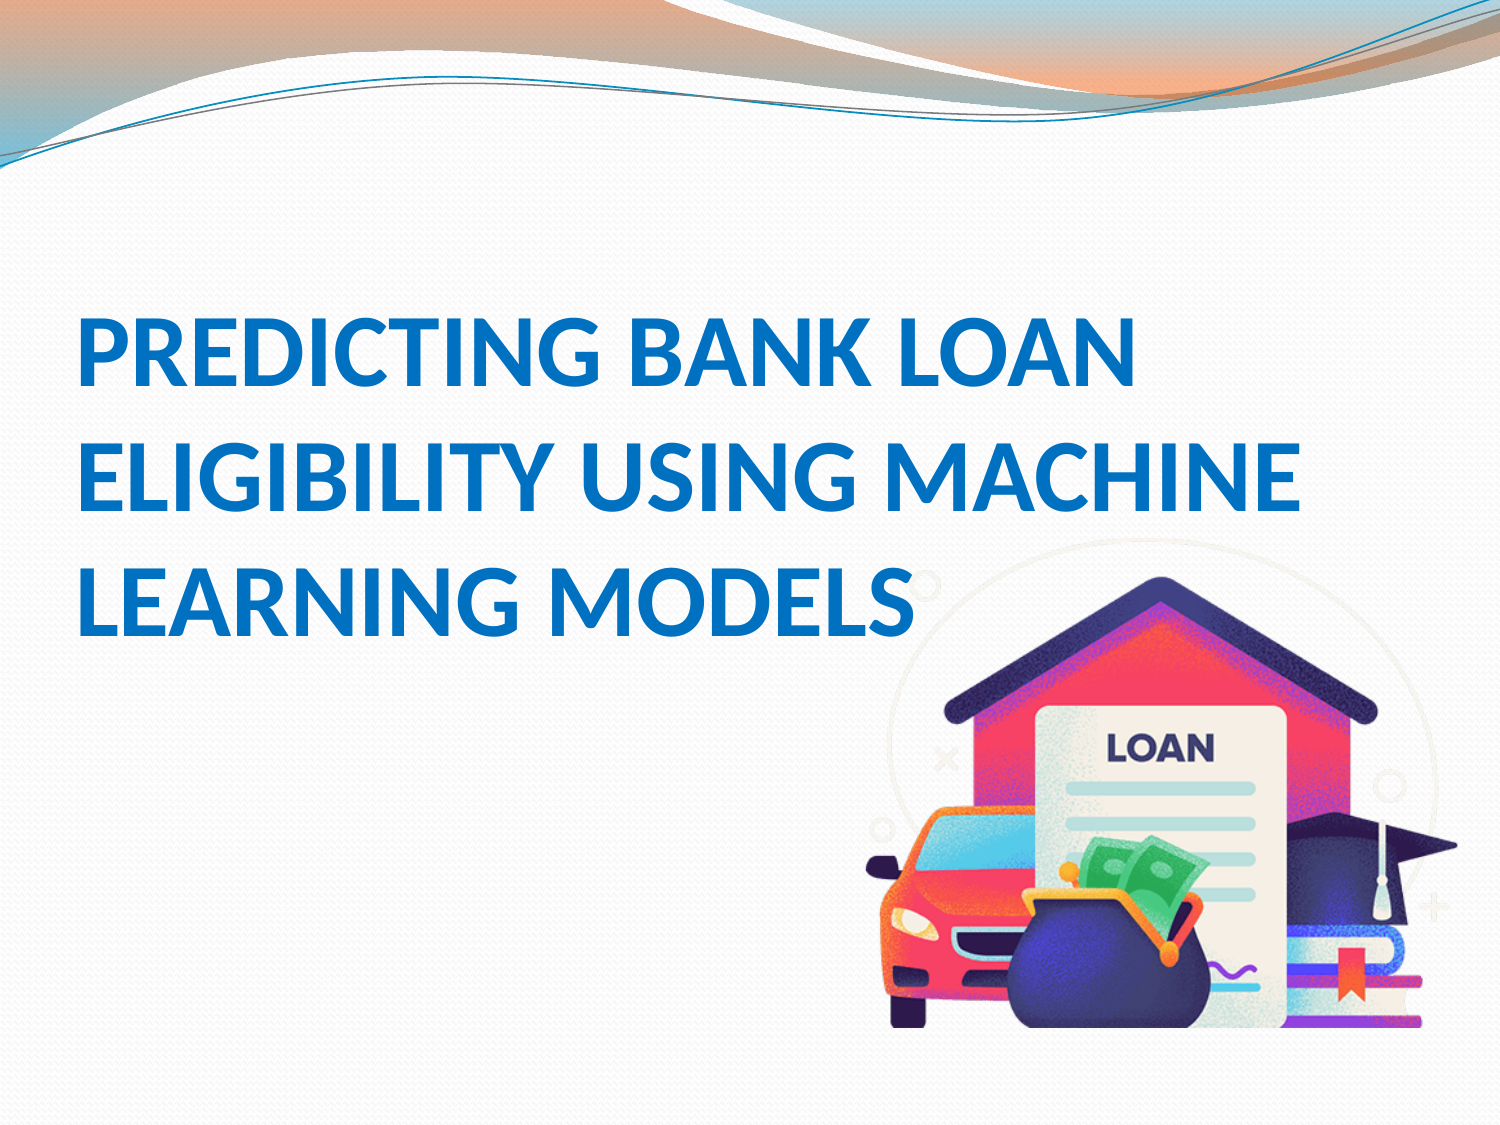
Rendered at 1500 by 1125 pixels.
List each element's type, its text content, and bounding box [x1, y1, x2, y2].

picture [773, 538, 1500, 1028]
title PREDICTING BANK LOAN ELIGIBILITY USING MACHINE LEARNING MODELS [75, 255, 1425, 657]
